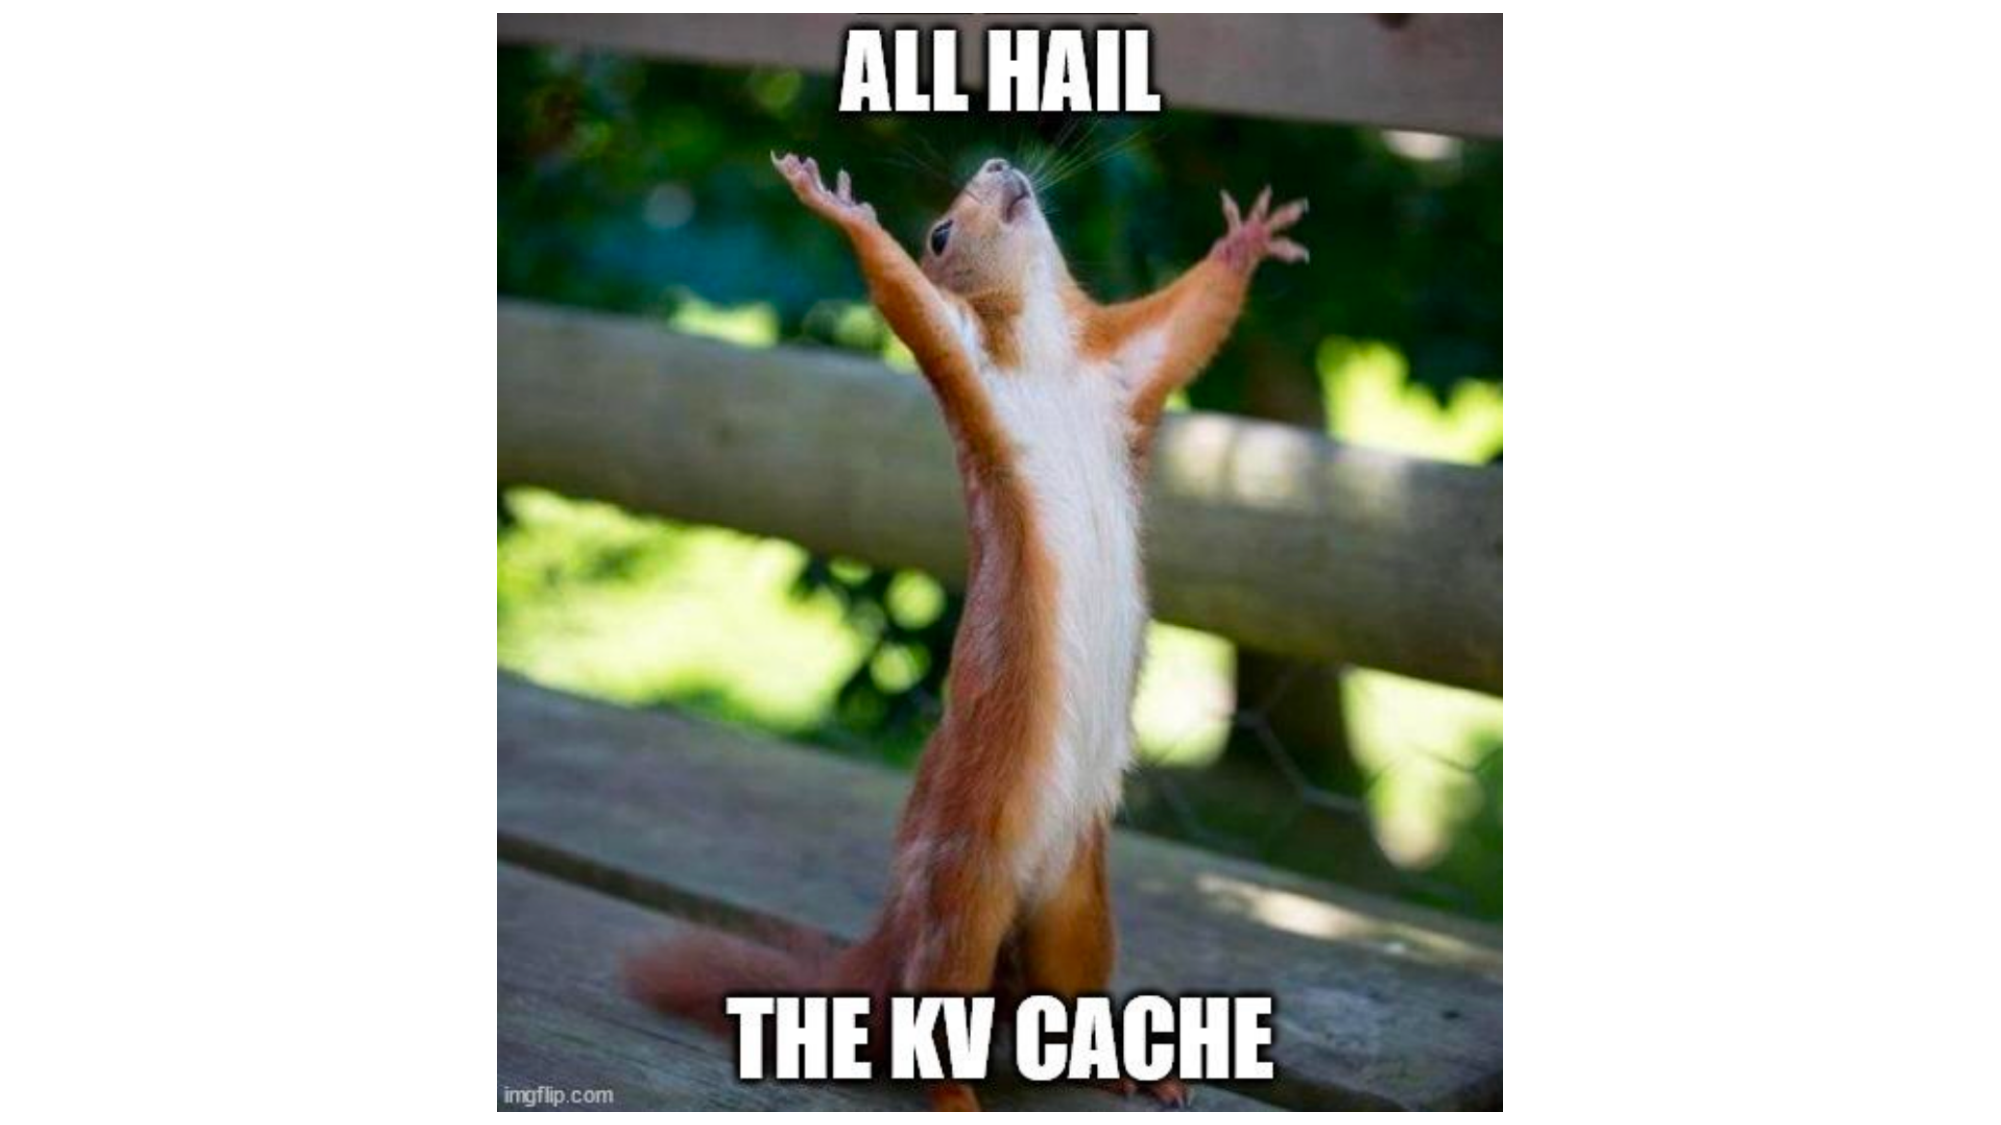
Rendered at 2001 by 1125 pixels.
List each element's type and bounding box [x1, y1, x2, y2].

picture [497, 13, 1503, 1112]
